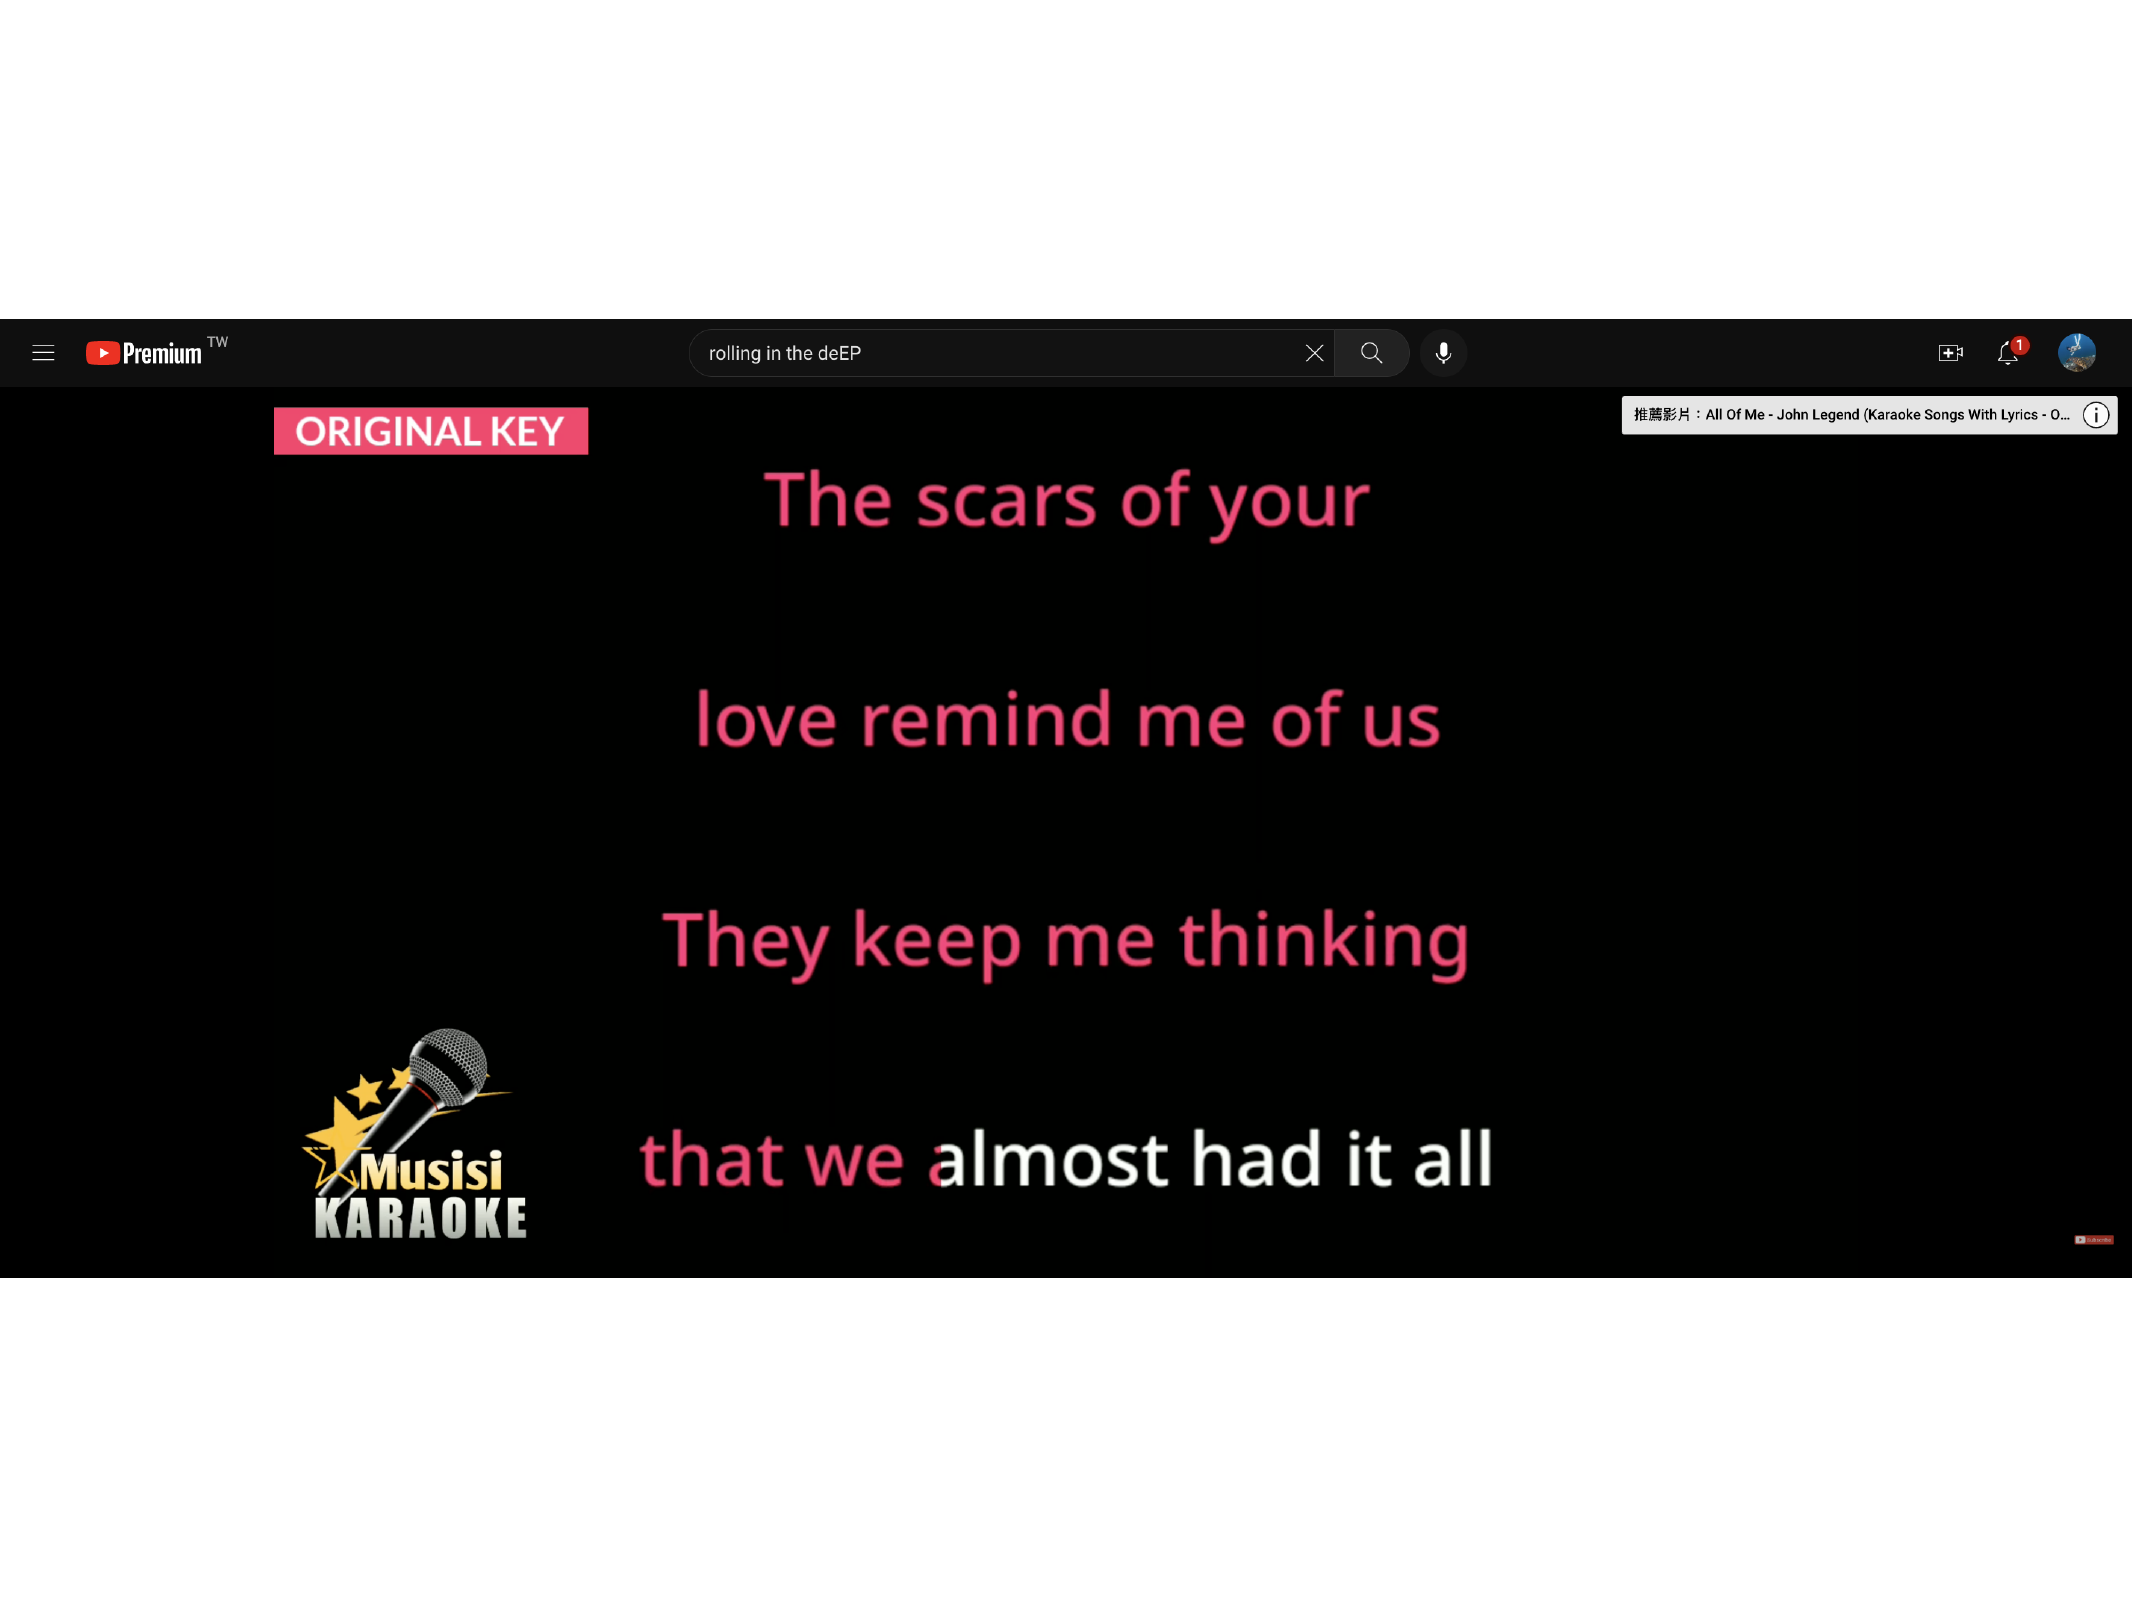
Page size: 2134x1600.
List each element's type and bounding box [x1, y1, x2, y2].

picture [0, 319, 2134, 1281]
